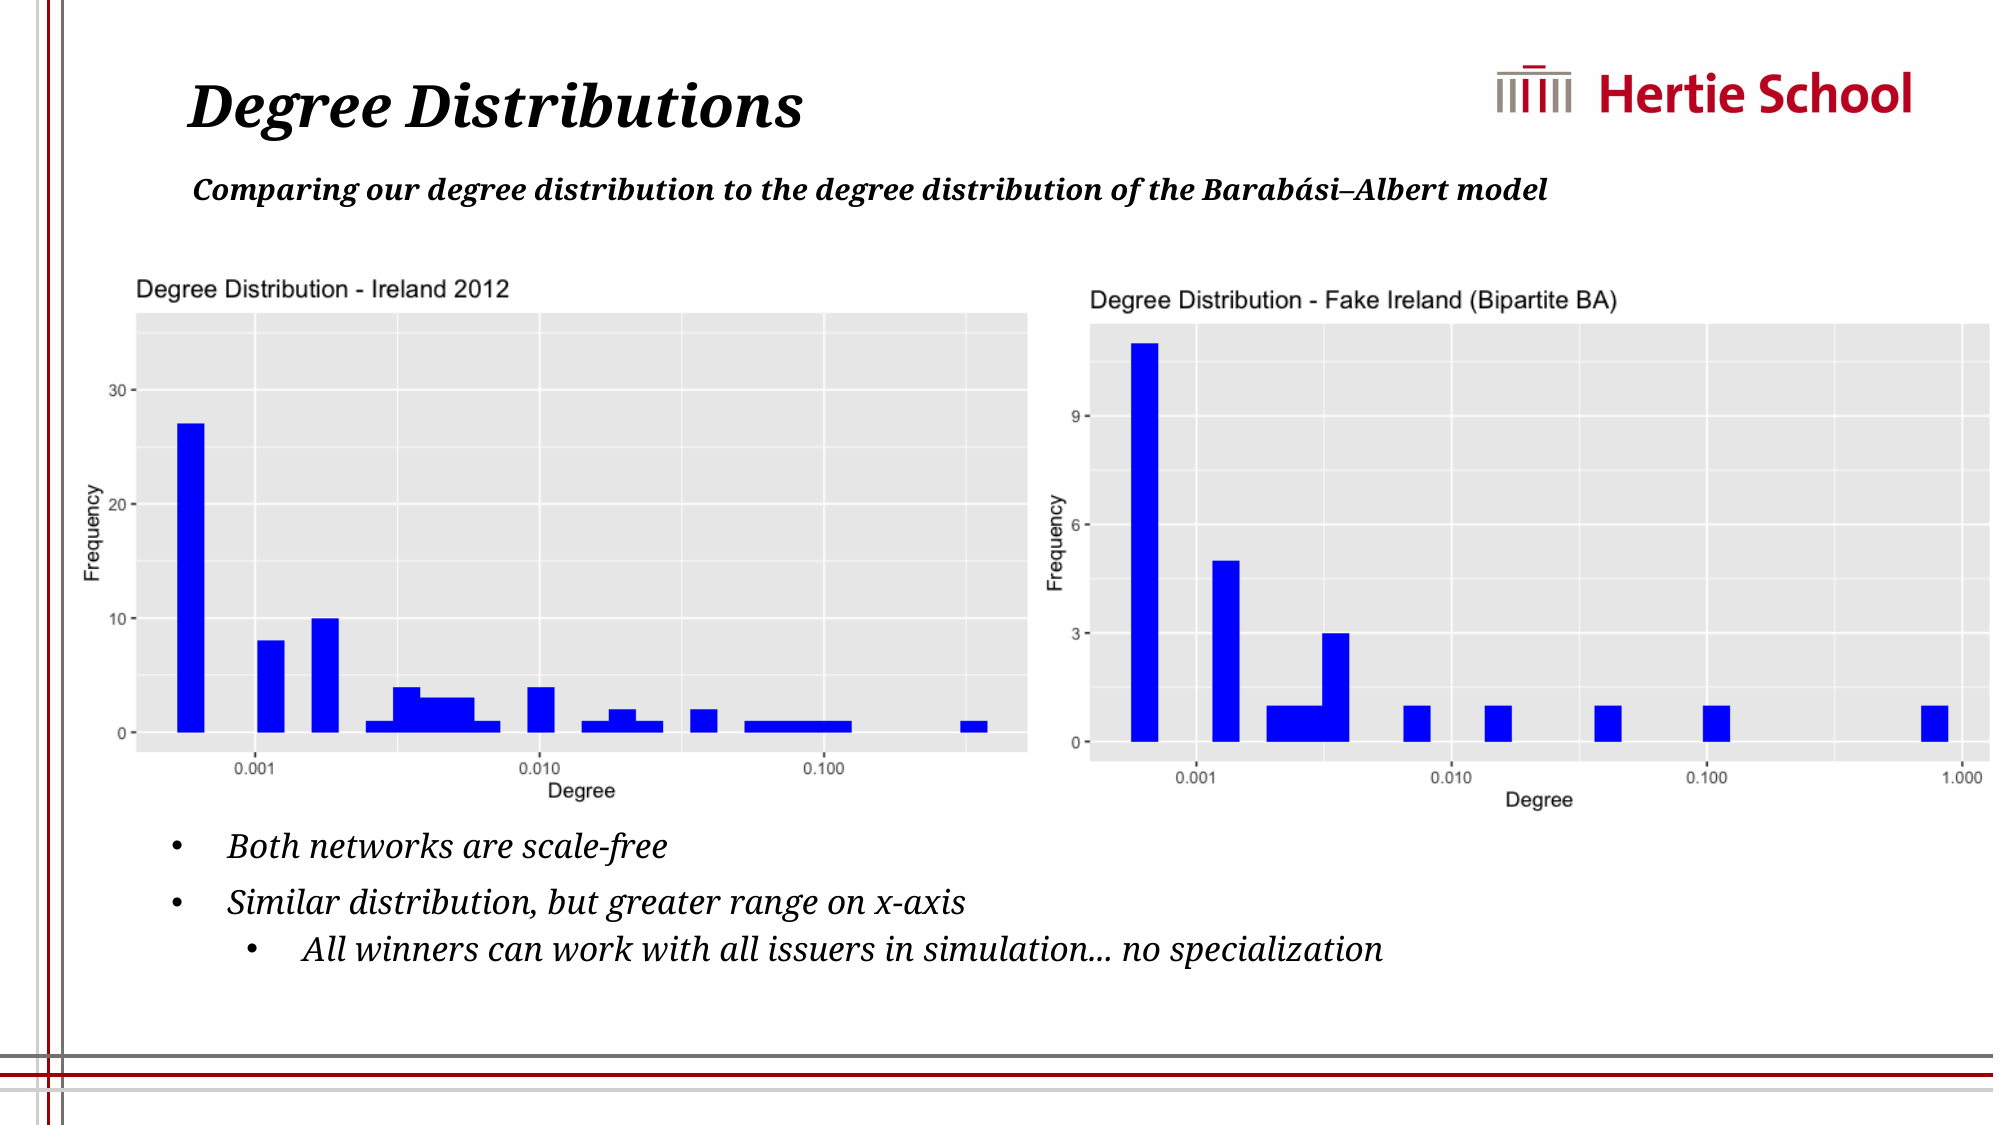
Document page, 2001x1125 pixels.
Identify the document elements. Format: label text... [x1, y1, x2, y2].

picture [1899, 42, 1968, 146]
title Comparing our degree distribution to the degree distribution of the Barabási–Albert model [177, 82, 1903, 278]
list Both networks are scale-free Similar distribution, but greater range on x-axis All winners can work with all issuers in simulation... no specialization [137, 821, 1863, 978]
text_box Degree Distributions [173, 0, 1899, 218]
picture [73, 269, 2000, 821]
